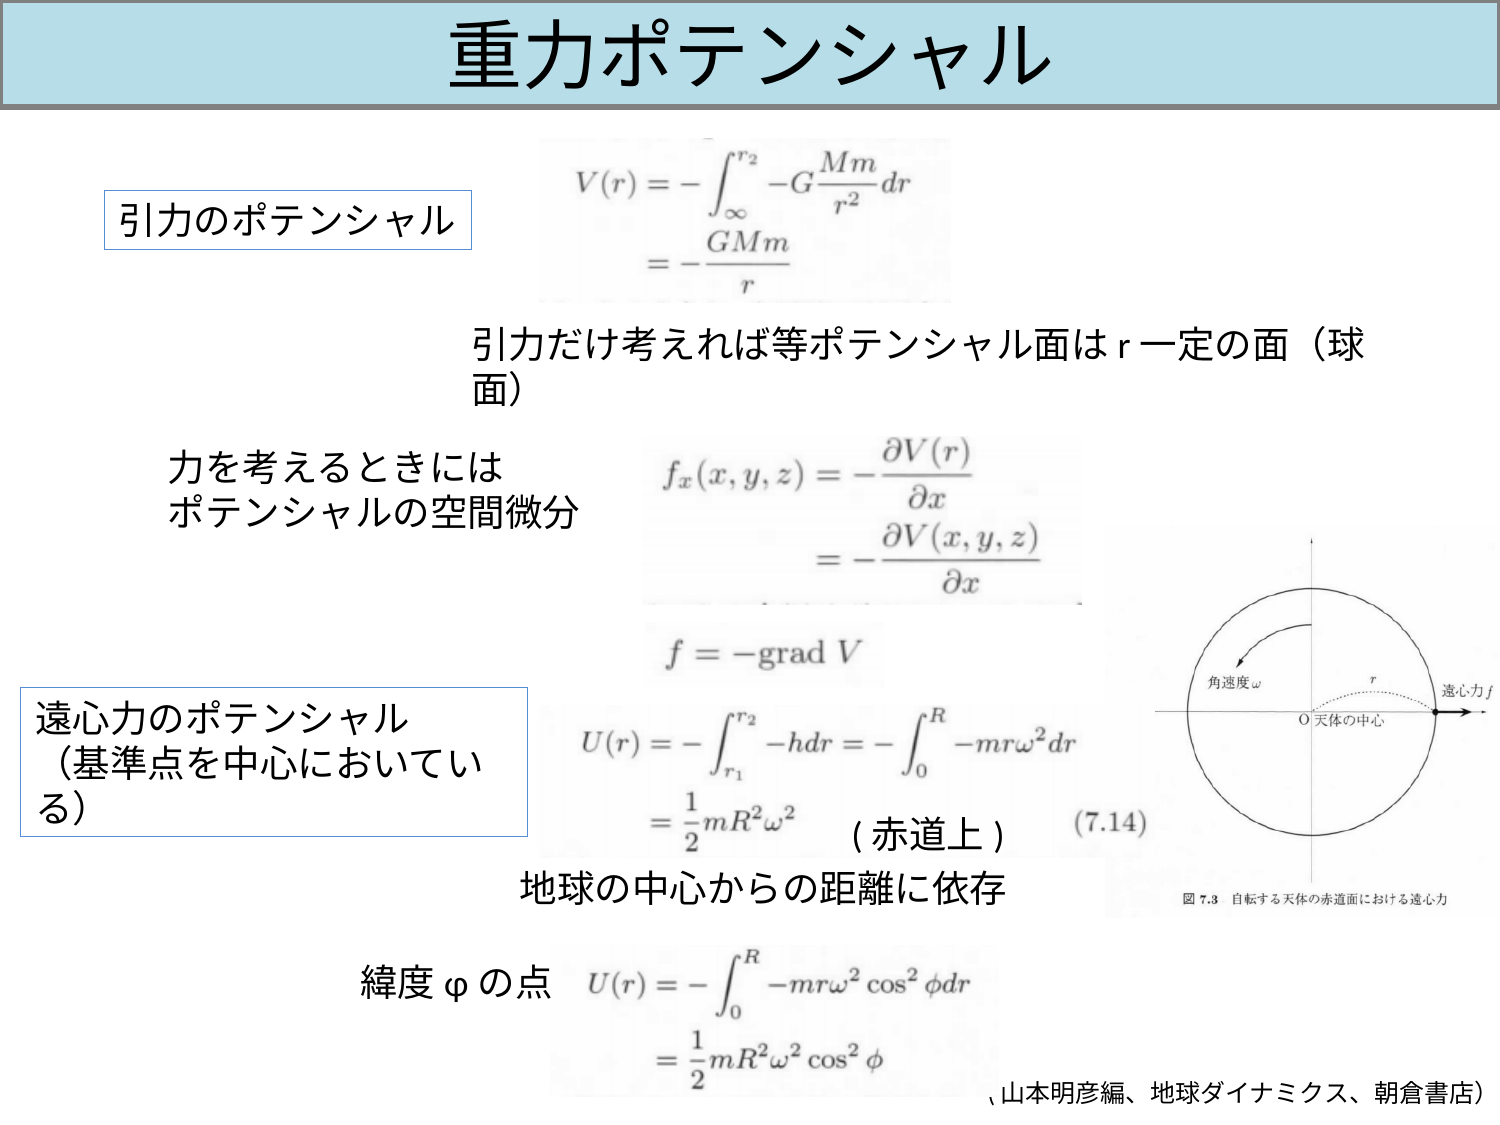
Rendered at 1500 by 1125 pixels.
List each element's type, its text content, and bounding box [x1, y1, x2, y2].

picture [643, 621, 884, 688]
text_box 引力だけ考えれば等ポテンシャル面はr一定の面（球面） [456, 313, 1403, 418]
text_box 緯度φの点 [345, 951, 544, 1012]
text_box 引力のポテンシャル [104, 190, 472, 250]
picture [641, 436, 1082, 605]
text_box 力を考えるときには ポテンシャルの空間微分 [153, 436, 595, 542]
title 重力ポテンシャル [0, 0, 1500, 107]
text_box (山本明彦編、地球ダイナミクス、朝倉書店） [972, 1070, 1500, 1116]
text_box 遠心力のポテンシャル （基準点を中心においている） [20, 687, 528, 837]
text_box 地球の中心からの距離に依存 [505, 857, 1023, 918]
picture [550, 944, 999, 1097]
picture [537, 526, 1500, 918]
picture [539, 138, 951, 303]
